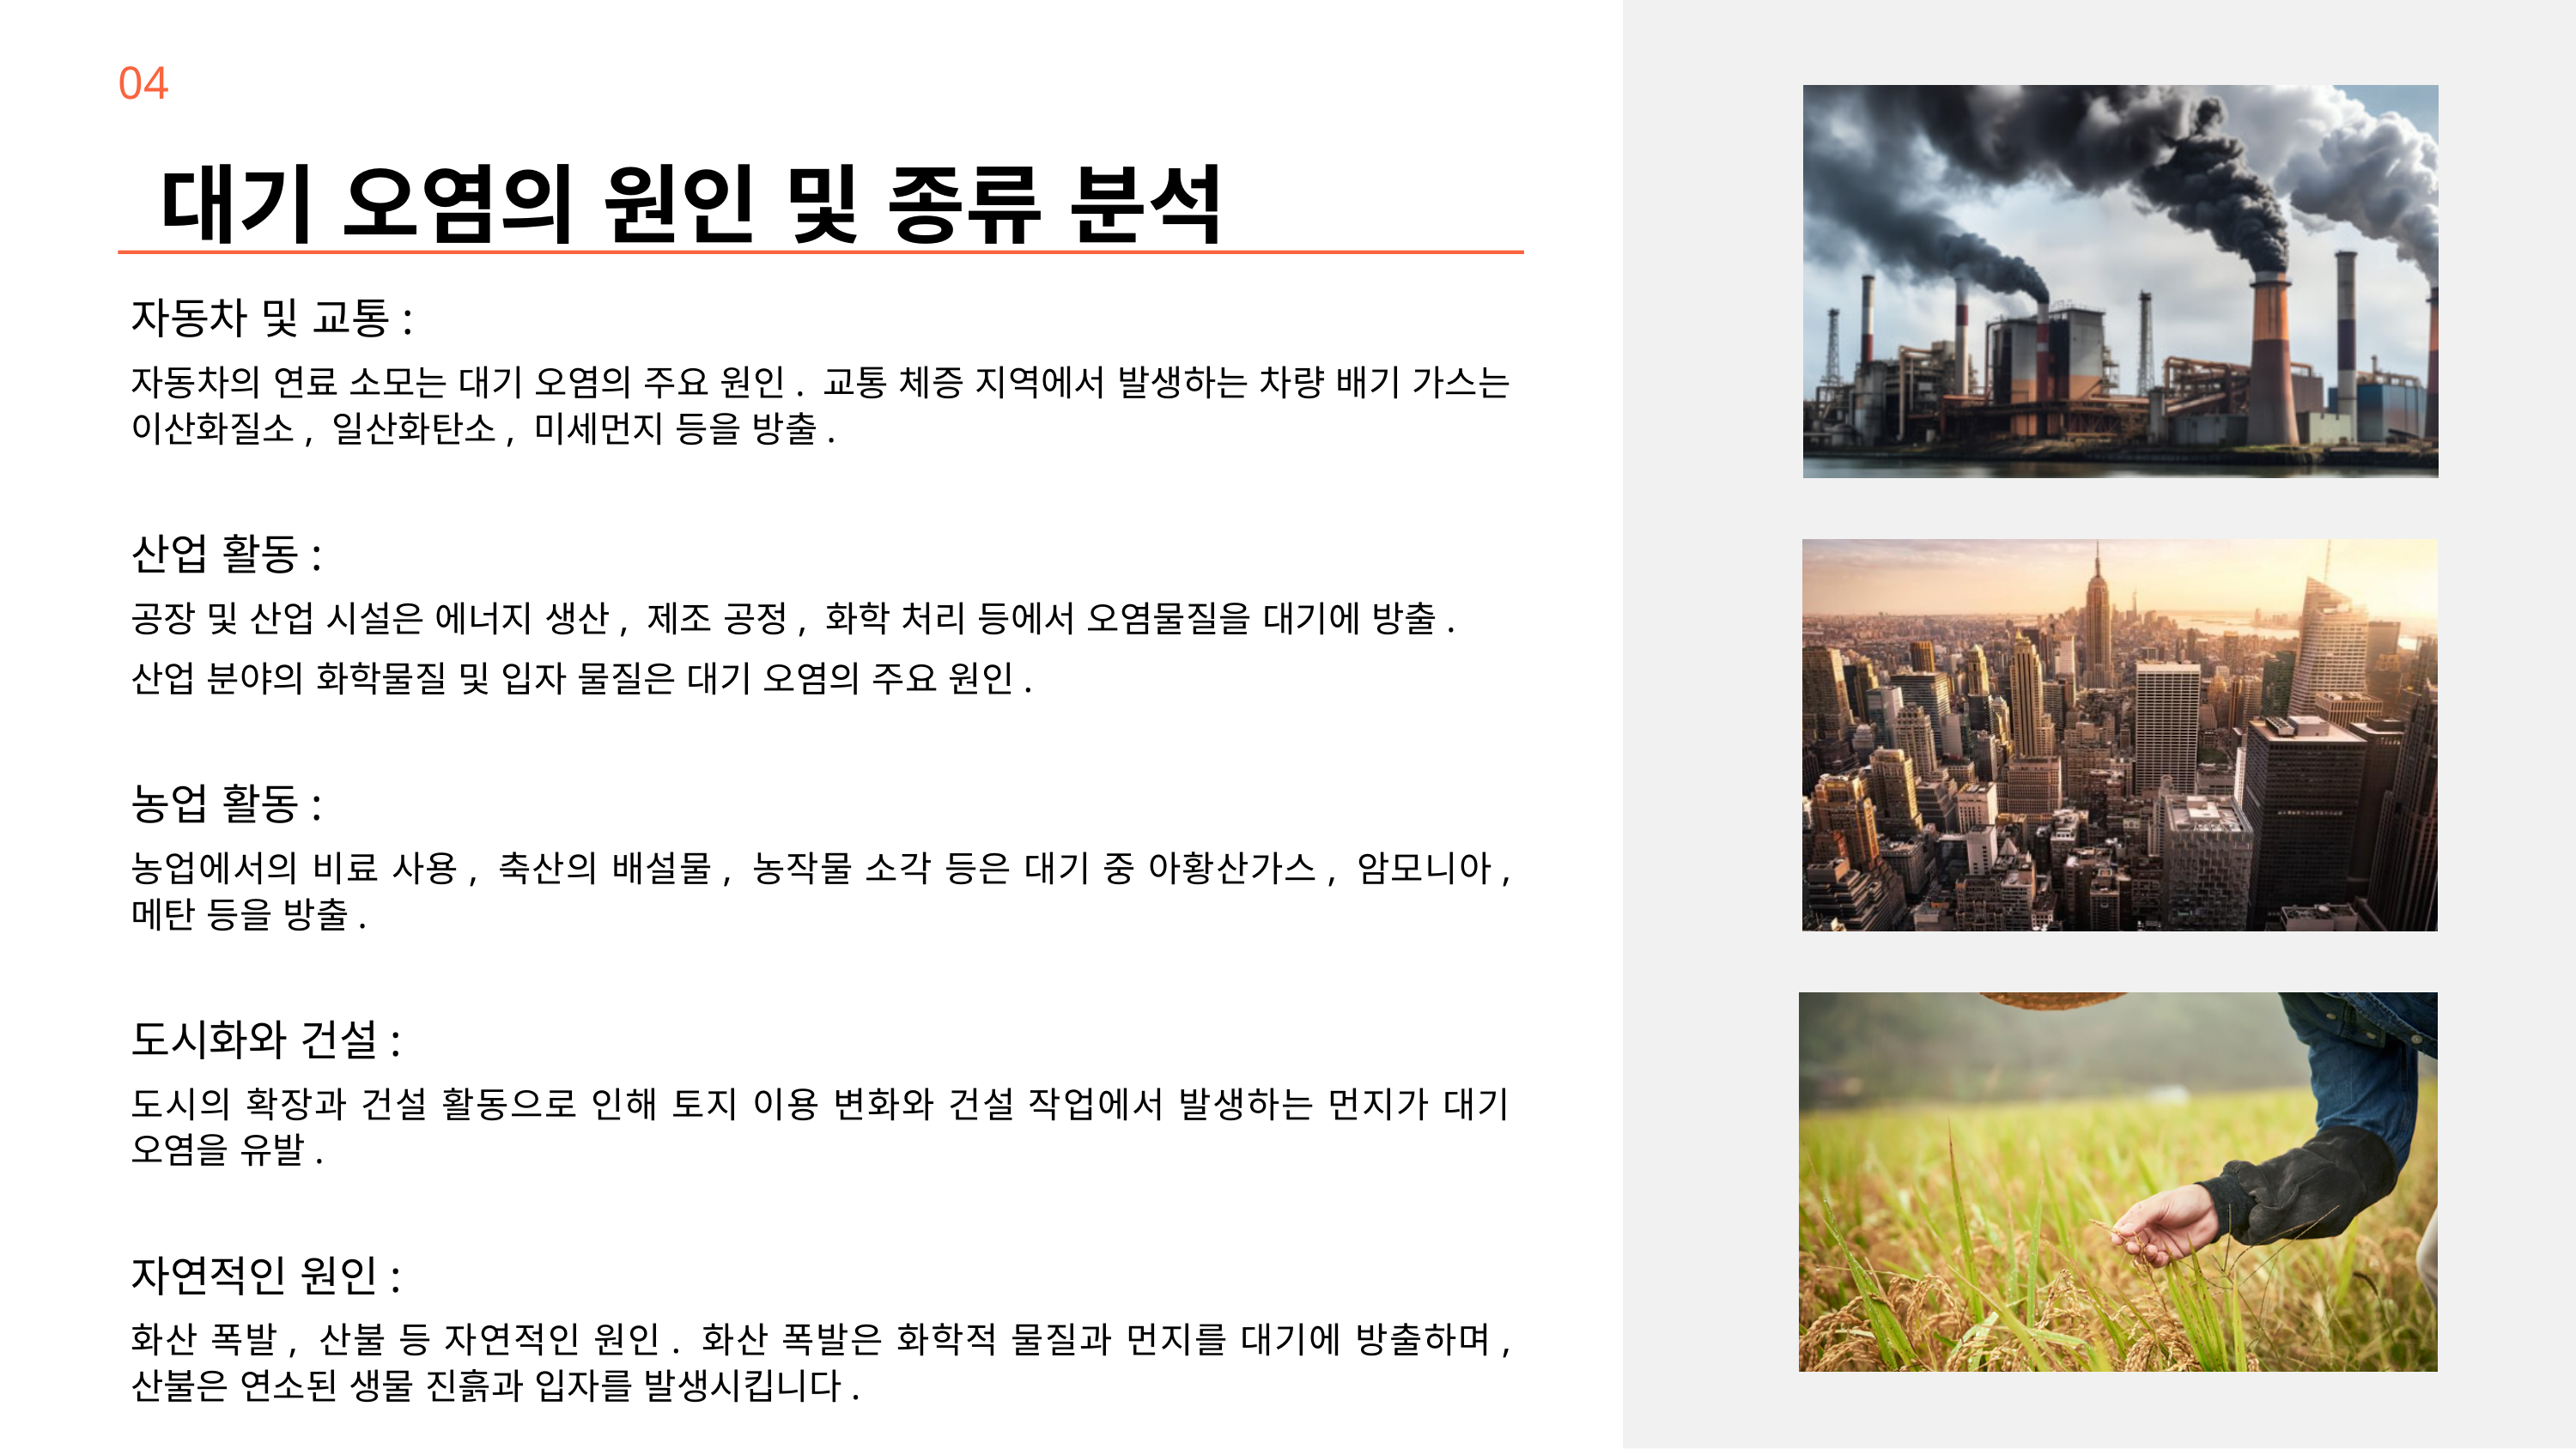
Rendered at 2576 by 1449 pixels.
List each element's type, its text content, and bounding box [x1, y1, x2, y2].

picture [1798, 991, 2438, 1372]
text_box 자동차 및 교통: 자동차의 연료 소모는 대기 오염의 주요 원인. 교통 체증 지역에서 발생하는 차량 배기 가스는 이산화질소, 일산화탄소, 미세먼지 등을 방출. 산업 활동: 공장 및 산업 시설은 에너지 생산, 제조 공정, 화학 처리 등에서 오염물질을 대기에 방출. 산업 분야의 화학물질 및 입자 물질은 대기 오염의 주요 원인. 농업 활동: 농업에서의 비료 사용, 축산의 배설물, 농작물 소각 등은 대기 중 아황산가스, 암모니아, 메탄 등을 방출. 도시화와 건설: 도시의 확장과 건설 활동으로 인해 토지 이용 변화와 건설 작업에서 발생하는 먼지가 대기 오염을 유발. 자연적인 원인: 화산 폭발, 산불 등 자연적인 원인. 화산 폭발은 화학적 물질과 먼지를 대기에 방출하며, 산불은 연소된 생물 진흙과 입자를 발생시킵니다. [118, 282, 1524, 1413]
text_box [1623, 0, 2576, 1449]
picture [1802, 85, 2439, 478]
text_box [118, 99, 1364, 399]
text_box 04 [118, 58, 198, 98]
picture [1802, 538, 2438, 931]
